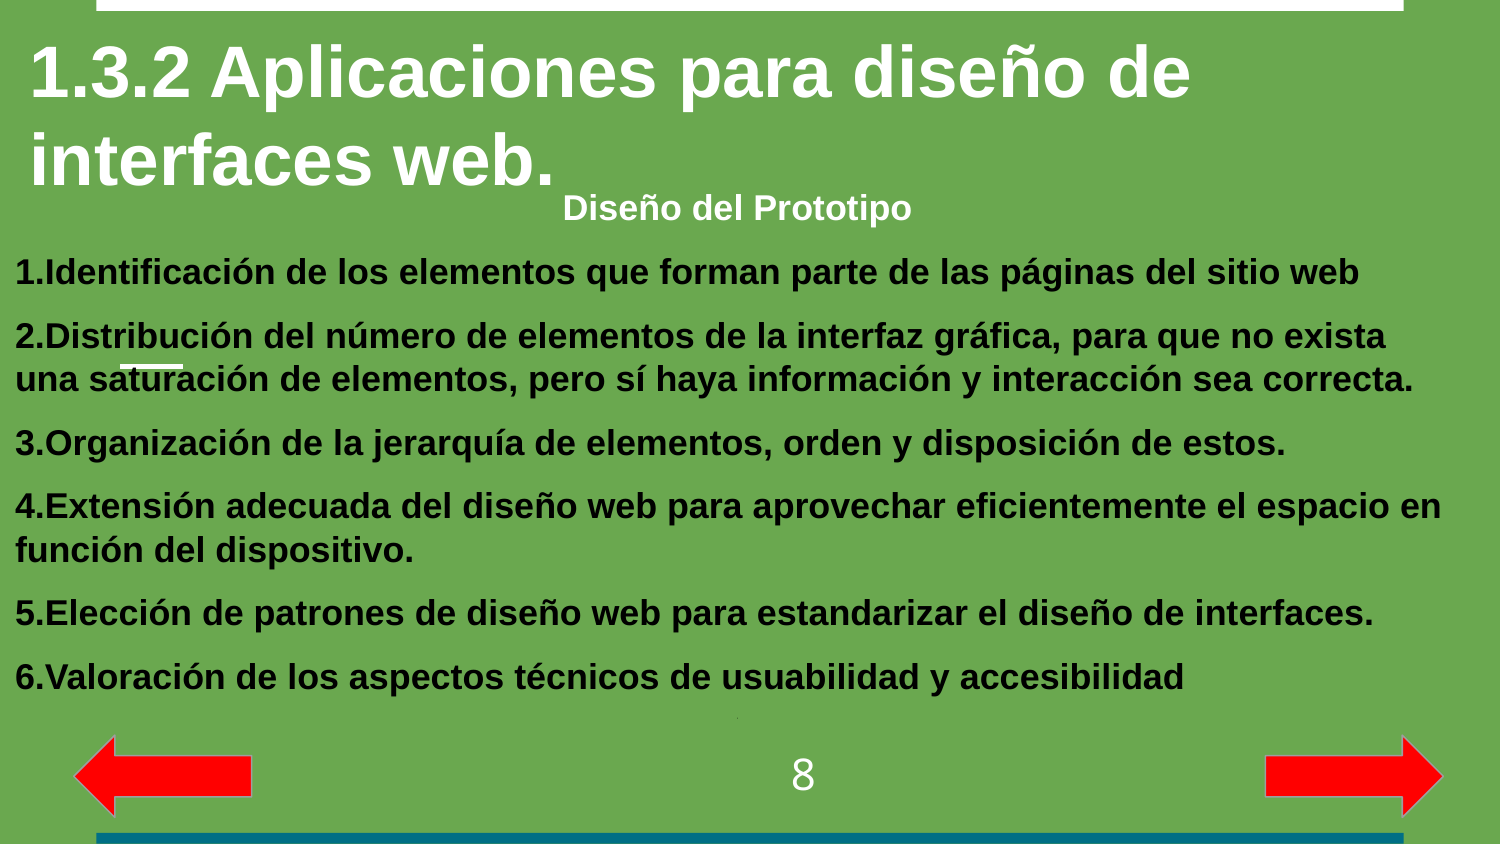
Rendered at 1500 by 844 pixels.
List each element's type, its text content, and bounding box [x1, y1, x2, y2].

title 1.3.2 Aplicaciones para diseño de interfaces web. [14, 22, 1476, 197]
text_box [1265, 735, 1444, 818]
slide_number ‹#› [731, 735, 831, 818]
title Diseño del Prototipo 1.Identificación de los elementos que forman parte de las páginas del sitio web 2.Distribución del número de elementos de la interfaz gráfica, para que no exista una saturación de elementos, pero sí haya información y interacción sea correcta. 3.Organización de la jerarquía de elementos, orden y disposición de estos. 4.Extensión adecuada del diseño web para aprovechar eficientemente el espacio en función del dispositivo. 5.Elección de patrones de diseño web para estandarizar el diseño de interfaces. 6.Valoración de los aspectos técnicos de usuabilidad y accesibilidad I [0, 197, 1476, 736]
text_box [73, 735, 252, 818]
